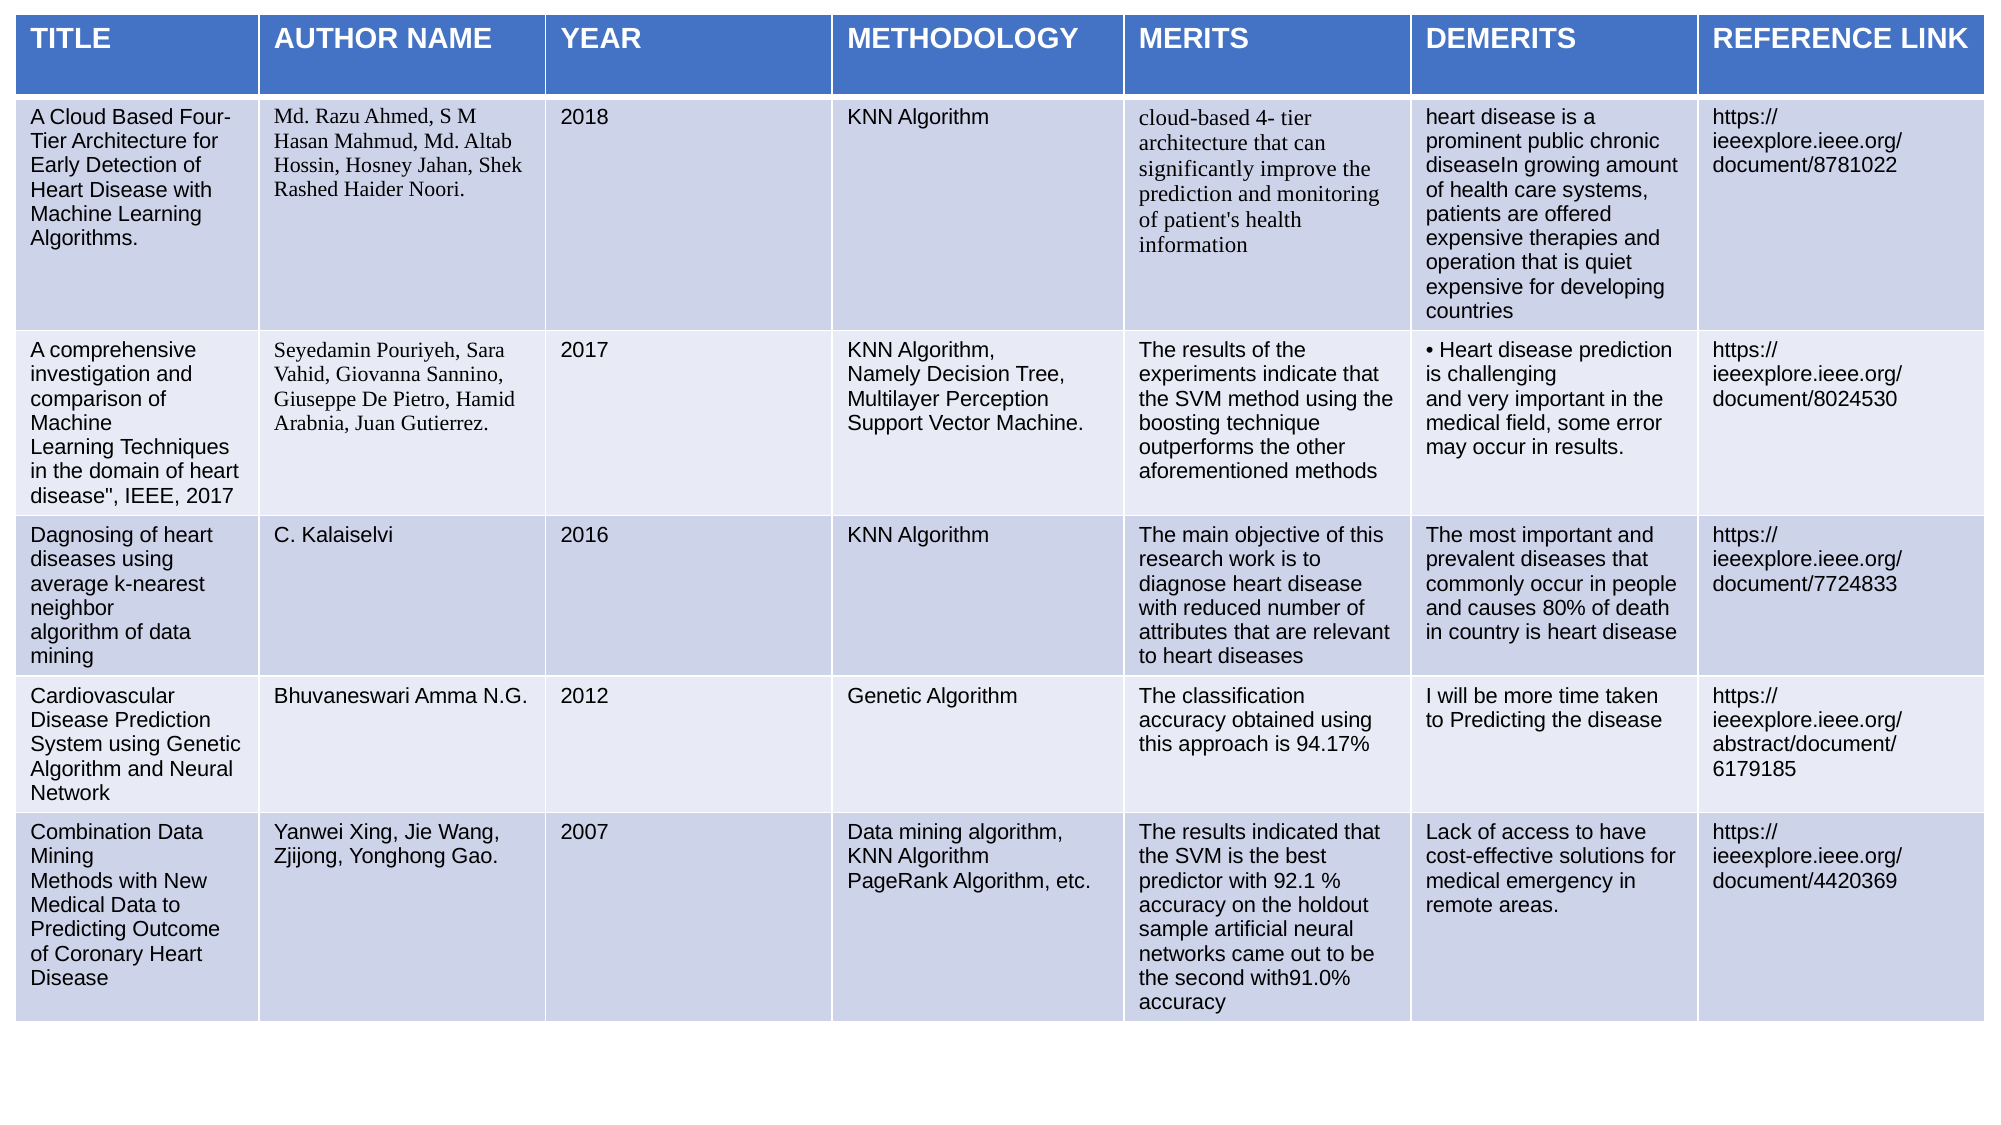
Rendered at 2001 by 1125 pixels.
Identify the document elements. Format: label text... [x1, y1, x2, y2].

table_cell 2007 [546, 813, 831, 1021]
table_cell The results of the experiments indicate that the SVM method using the boosting technique outperforms the other aforementioned methods [1125, 331, 1410, 515]
table_cell Yanwei Xing, Jie Wang, Zjijong, Yonghong Gao. [260, 813, 545, 1021]
table_cell C. Kalaiselvi [260, 516, 545, 675]
table_cell 2018 [546, 100, 831, 330]
table_cell 2012 [546, 677, 831, 812]
table_cell A comprehensive investigation and comparison of Machine Learning Techniques in the domain of heart disease", IEEE, 2017 [16, 331, 258, 515]
table_header MERITS [1125, 15, 1410, 94]
table_cell The classification accuracy obtained using this approach is 94.17% [1125, 677, 1410, 812]
table_cell Bhuvaneswari Amma N.G. [260, 677, 545, 812]
table_cell The main objective of this research work is to diagnose heart disease with reduced number of attributes that are relevant to heart diseases [1125, 516, 1410, 675]
table_header YEAR [546, 15, 831, 94]
table_cell Genetic Algorithm [833, 677, 1123, 812]
table_cell KNN Algorithm [833, 100, 1123, 330]
table_cell heart disease is a prominent public chronic diseaseIn growing amount of health care systems, patients are offered expensive therapies and operation that is quiet expensive for developing countries [1412, 100, 1697, 330]
table_cell Data mining algorithm, KNN Algorithm PageRank Algorithm, etc. [833, 813, 1123, 1021]
table_cell Combination Data Mining Methods with New Medical Data to Predicting Outcome of Coronary Heart Disease [16, 813, 258, 1021]
table_cell The results indicated that the SVM is the best predictor with 92.1 % accuracy on the holdout sample artificial neural networks came out to be the second with91.0% accuracy [1125, 813, 1410, 1021]
table_cell https://ieeexplore.ieee.org/abstract/document/6179185 [1699, 677, 1984, 812]
table_cell KNN Algorithm [833, 516, 1123, 675]
table_cell https://ieeexplore.ieee.org/document/4420369 [1699, 813, 1984, 1021]
table_cell https://ieeexplore.ieee.org/document/7724833 [1699, 516, 1984, 675]
table_cell cloud-based 4- tier architecture that can significantly improve the prediction and monitoring of patient's health information [1125, 100, 1410, 330]
table_cell I will be more time taken to Predicting the disease [1412, 677, 1697, 812]
table_header DEMERITS [1412, 15, 1697, 94]
table_cell Cardiovascular Disease Prediction System using Genetic Algorithm and Neural Network [16, 677, 258, 812]
table_header METHODOLOGY [833, 15, 1123, 94]
table_cell KNN Algorithm, Namely Decision Tree, Multilayer Perception Support Vector Machine. [833, 331, 1123, 515]
table_cell https://ieeexplore.ieee.org/document/8024530 [1699, 331, 1984, 515]
table_cell Seyedamin Pouriyeh, Sara Vahid, Giovanna Sannino, Giuseppe De Pietro, Hamid Arabnia, Juan Gutierrez. [260, 331, 545, 515]
table_cell https://ieeexplore.ieee.org/document/8781022 [1699, 100, 1984, 330]
table_cell The most important and prevalent diseases that commonly occur in people and causes 80% of death in country is heart disease [1412, 516, 1697, 675]
table_header AUTHOR NAME [260, 15, 545, 94]
table_cell Lack of access to have cost-effective solutions for medical emergency in remote areas. [1412, 813, 1697, 1021]
table_cell Md. Razu Ahmed, S M Hasan Mahmud, Md. Altab Hossin, Hosney Jahan, Shek Rashed Haider Noori. [260, 100, 545, 330]
table_cell A Cloud Based Four-Tier Architecture for Early Detection of Heart Disease with Machine Learning Algorithms. [16, 100, 258, 330]
table_cell 2016 [546, 516, 831, 675]
table_header REFERENCE LINK [1699, 15, 1984, 94]
table_cell • Heart disease prediction is challenging and very important in the medical field, some error may occur in results. [1412, 331, 1697, 515]
table_cell 2017 [546, 331, 831, 515]
table_cell Dagnosing of heart diseases using average k-nearest neighbor algorithm of data mining [16, 516, 258, 675]
table_header TITLE [16, 15, 258, 94]
